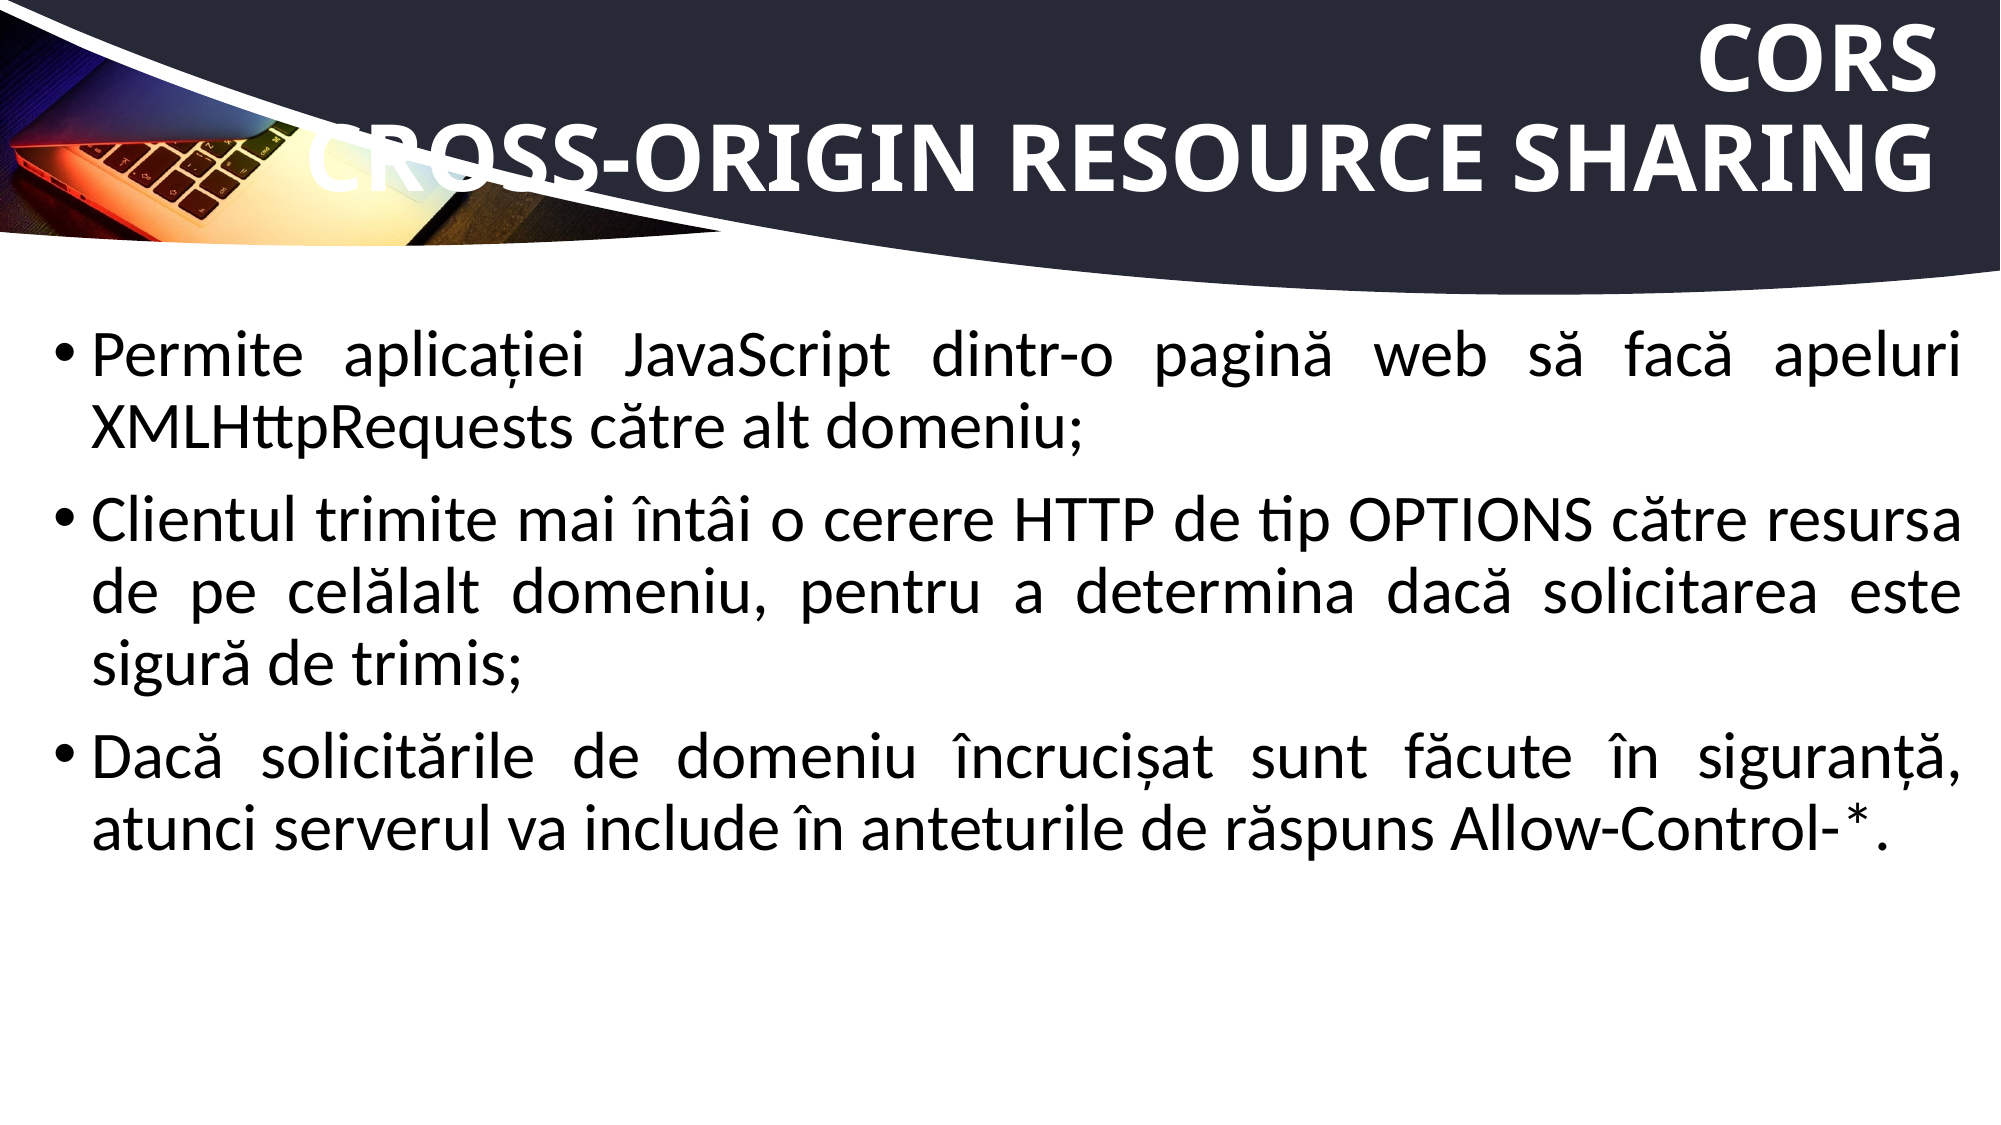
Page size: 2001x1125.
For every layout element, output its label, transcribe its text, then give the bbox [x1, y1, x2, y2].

list Permite aplicației JavaScript dintr-o pagină web să facă apeluri XMLHttpRequests către alt domeniu; Clientul trimite mai întâi o cerere HTTP de tip OPTIONS către resursa de pe celălalt domeniu, pentru a determina dacă solicitarea este sigură de trimis; Dacă solicitările de domeniu încrucișat sunt făcute în siguranță, atunci serverul va include în anteturile de răspuns Allow-Control-*. [38, 311, 1980, 1055]
title CORS Cross-origin Resource Sharing [137, 2, 2000, 220]
picture [0, 9, 722, 247]
